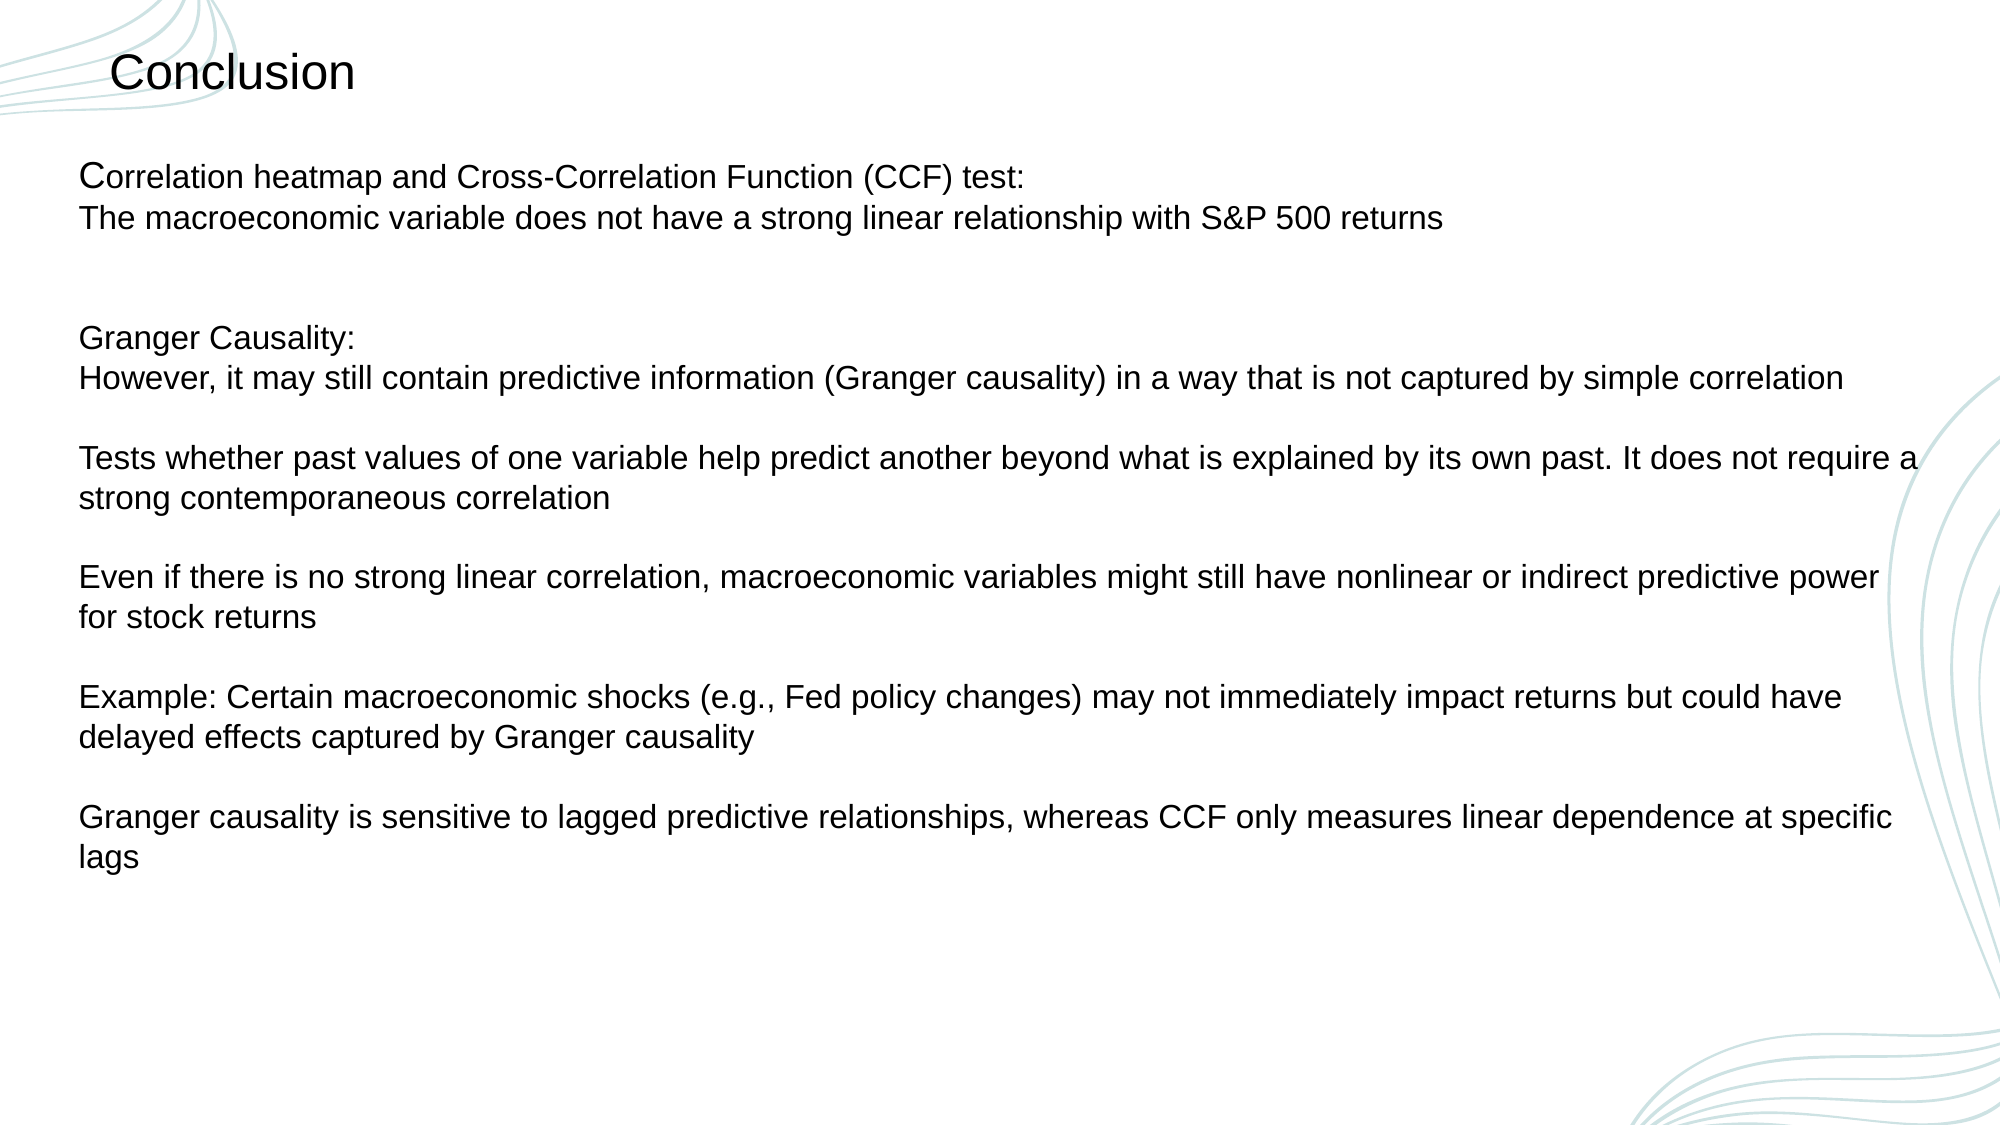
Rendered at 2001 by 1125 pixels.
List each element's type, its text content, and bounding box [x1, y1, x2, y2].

text_box Correlation heatmap and Cross-Correlation Function (CCF) test: The macroeconomic variable does not have a strong linear relationship with S&P 500 returns Granger Causality: However, it may still contain predictive information (Granger causality) in a way that is not captured by simple correlation Tests whether past values of one variable help predict another beyond what is explained by its own past. It does not require a strong contemporaneous correlation Even if there is no strong linear correlation, macroeconomic variables might still have nonlinear or indirect predictive power for stock returns Example: Certain macroeconomic shocks (e.g., Fed policy changes) may not immediately impact returns but could have delayed effects captured by Granger causality Granger causality is sensitive to lagged predictive relationships, whereas CCF only measures linear dependence at specific lags [63, 143, 1937, 1107]
text_box Conclusion [94, 32, 761, 107]
